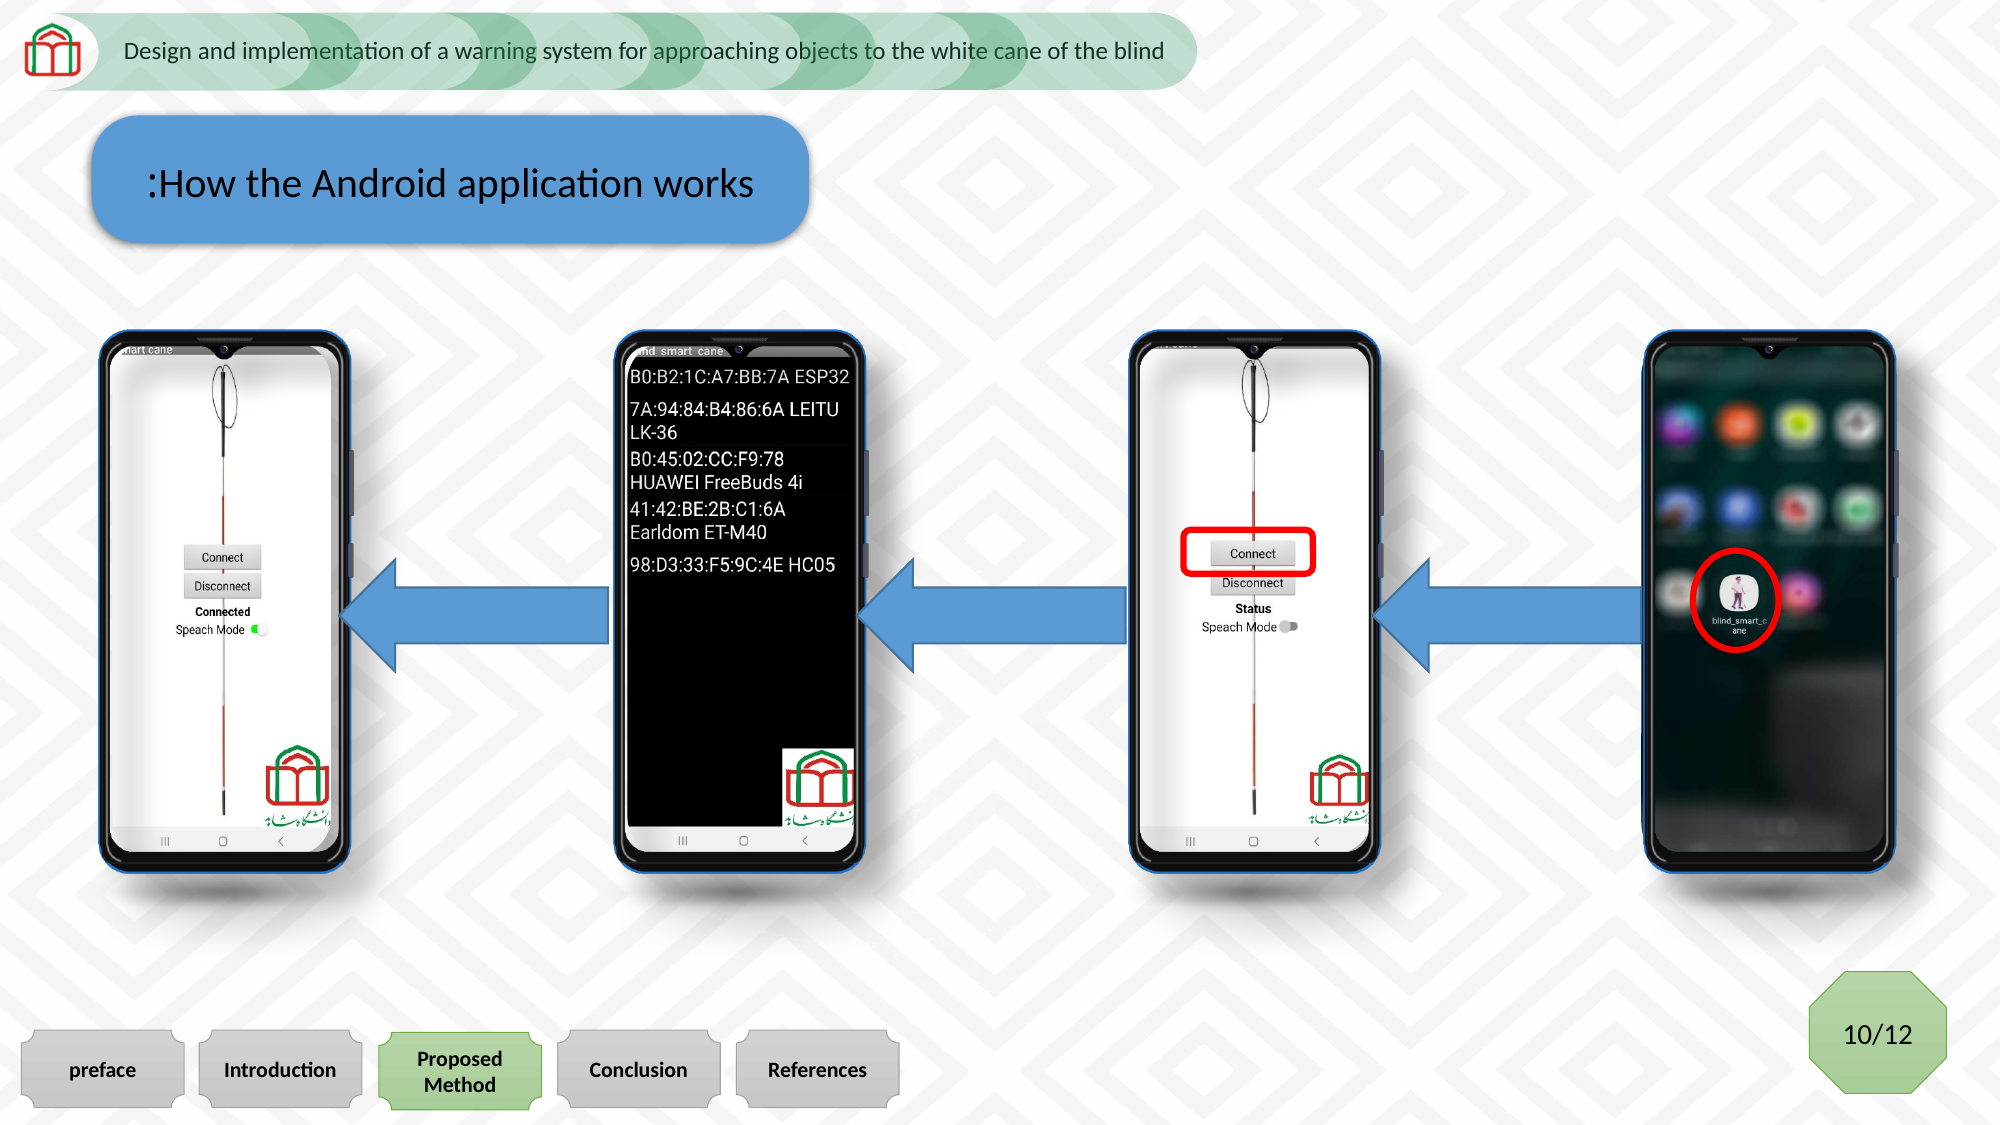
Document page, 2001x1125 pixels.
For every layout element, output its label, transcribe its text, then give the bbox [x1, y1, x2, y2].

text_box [21, 1030, 899, 1110]
text_box How the Android application works: [91, 115, 810, 243]
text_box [21, 12, 1198, 91]
text_box 10/12 [1808, 971, 1947, 1094]
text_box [0, 289, 2000, 940]
